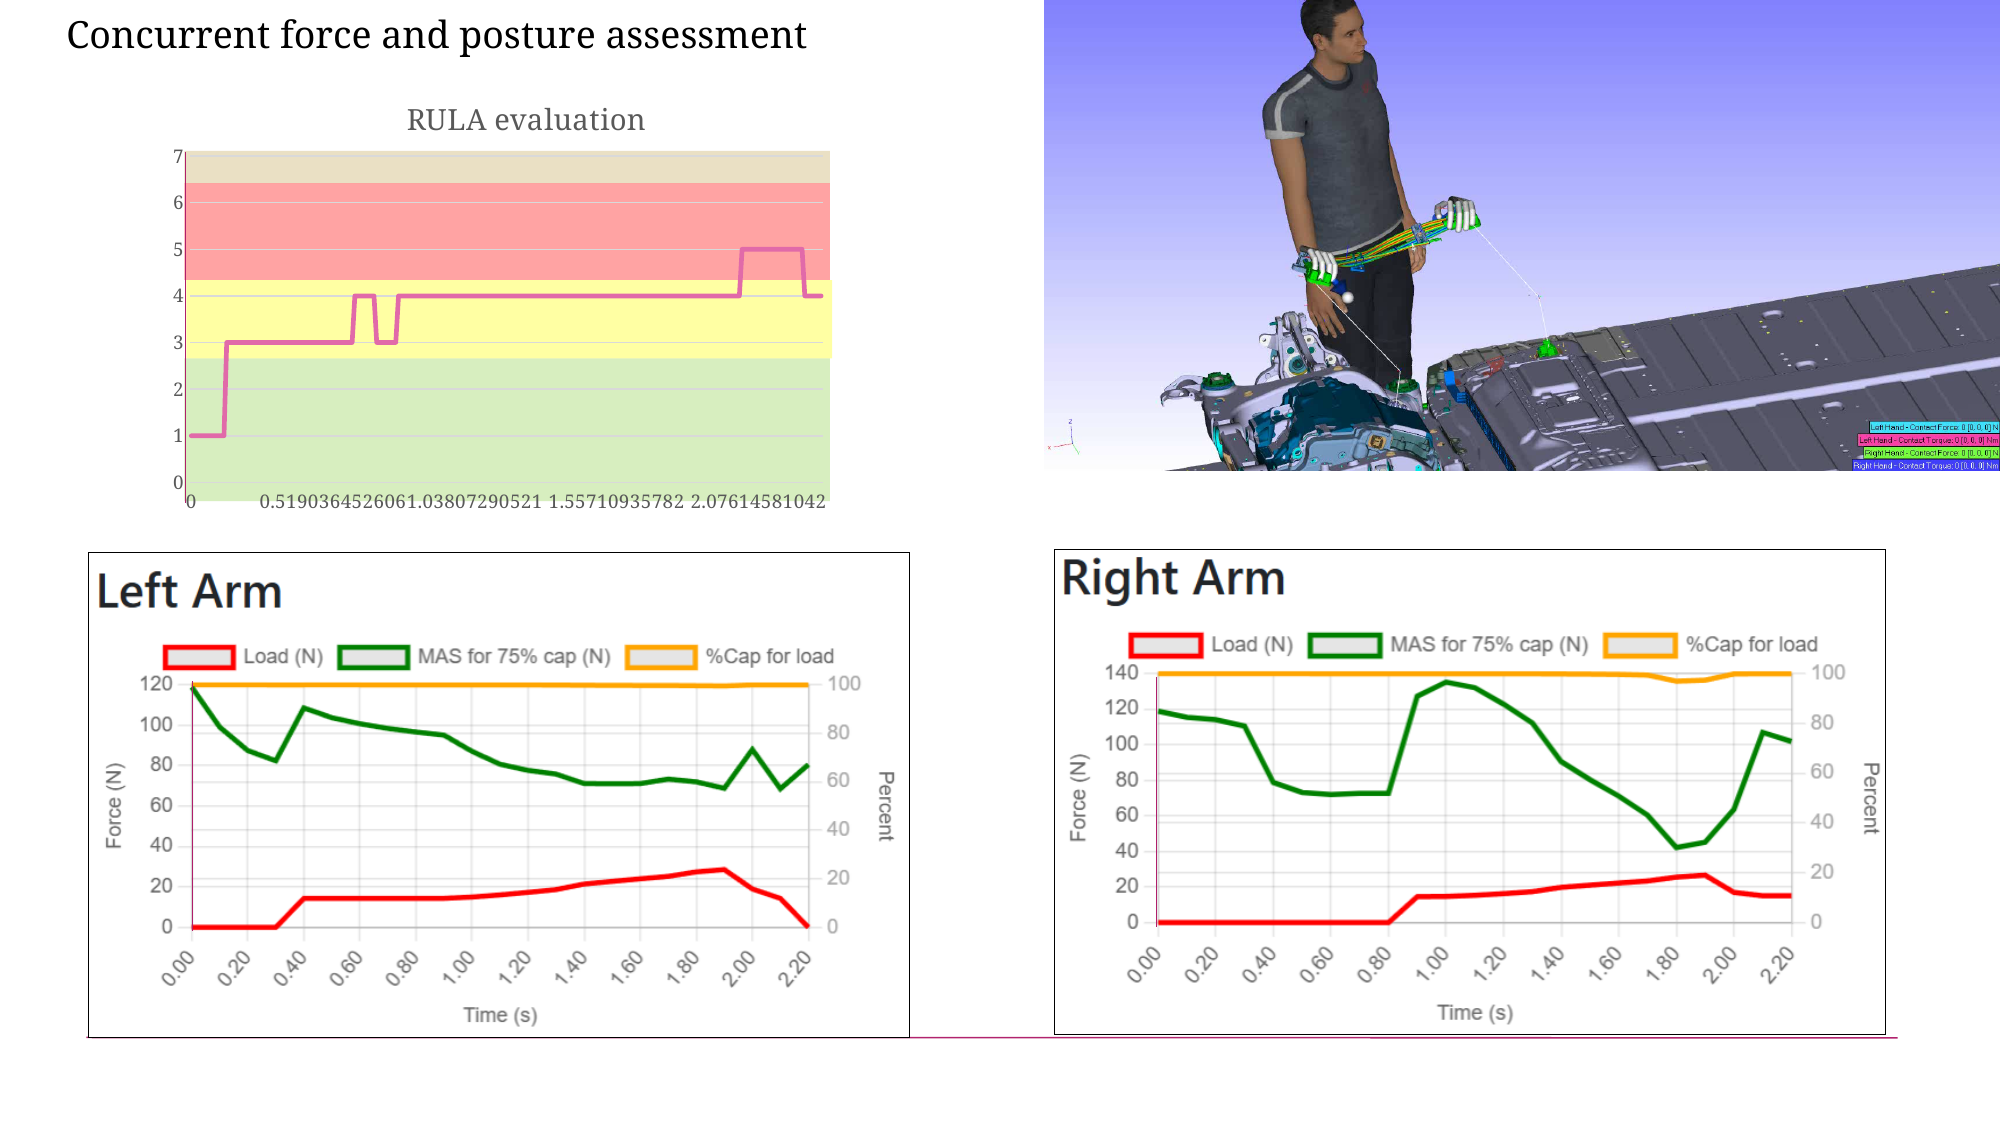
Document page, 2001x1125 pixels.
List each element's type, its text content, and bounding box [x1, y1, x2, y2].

chart [136, 80, 835, 536]
text_box Concurrent force and posture assessment [51, 3, 823, 64]
picture [87, 552, 910, 1038]
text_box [1043, 0, 2000, 472]
picture [1054, 549, 1886, 1035]
